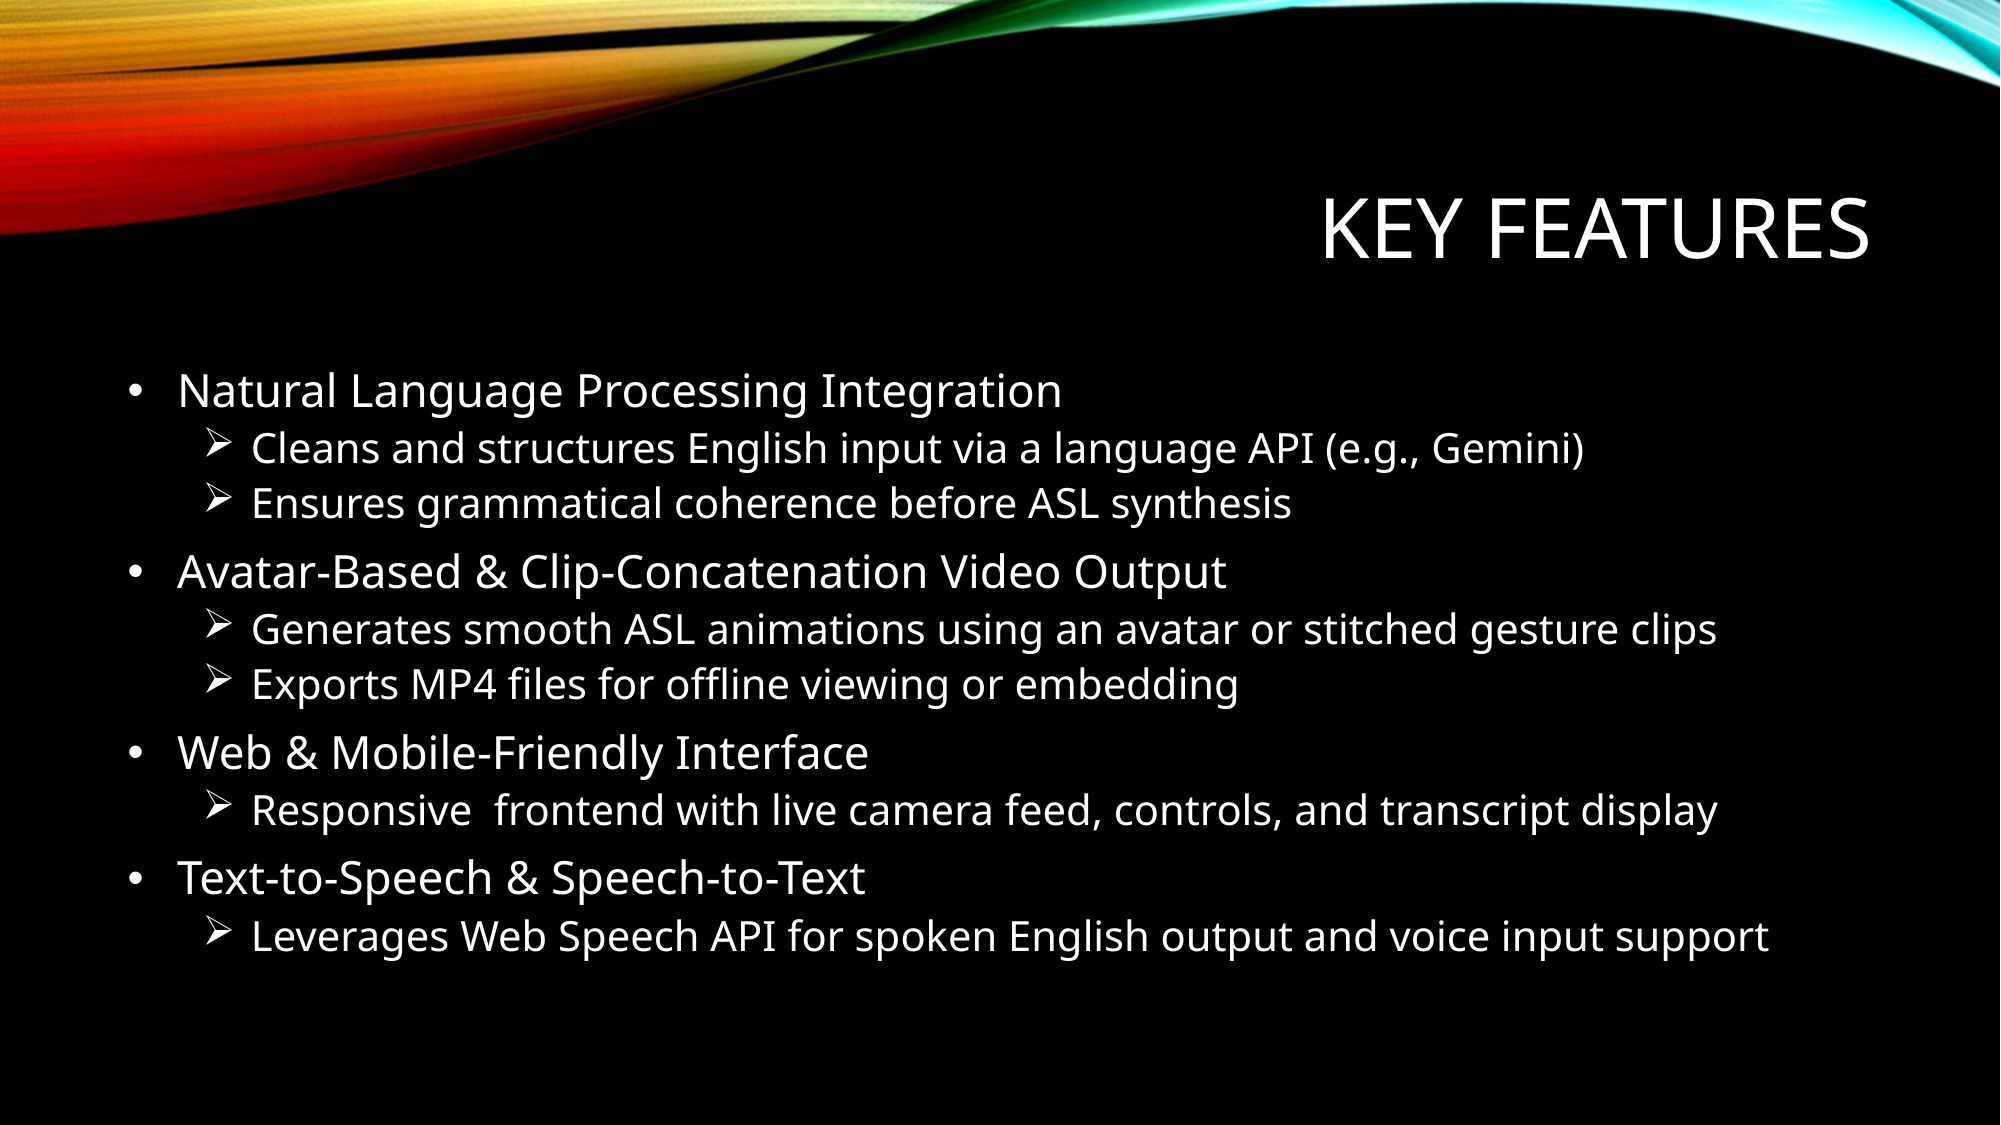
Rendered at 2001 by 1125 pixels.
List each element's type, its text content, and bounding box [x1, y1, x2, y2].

list Natural Language Processing Integration Cleans and structures English input via a language API (e.g., Gemini) Ensures grammatical coherence before ASL synthesis Avatar-Based & Clip-Concatenation Video Output Generates smooth ASL animations using an avatar or stitched gesture clips Exports MP4 files for offline viewing or embedding Web & Mobile-Friendly Interface Responsive frontend with live camera feed, controls, and transcript display Text-to-Speech & Speech-to-Text Leverages Web Speech API for spoken English output and voice input support [112, 360, 1888, 1021]
title Key features [474, 125, 1888, 338]
picture [0, 0, 2000, 237]
